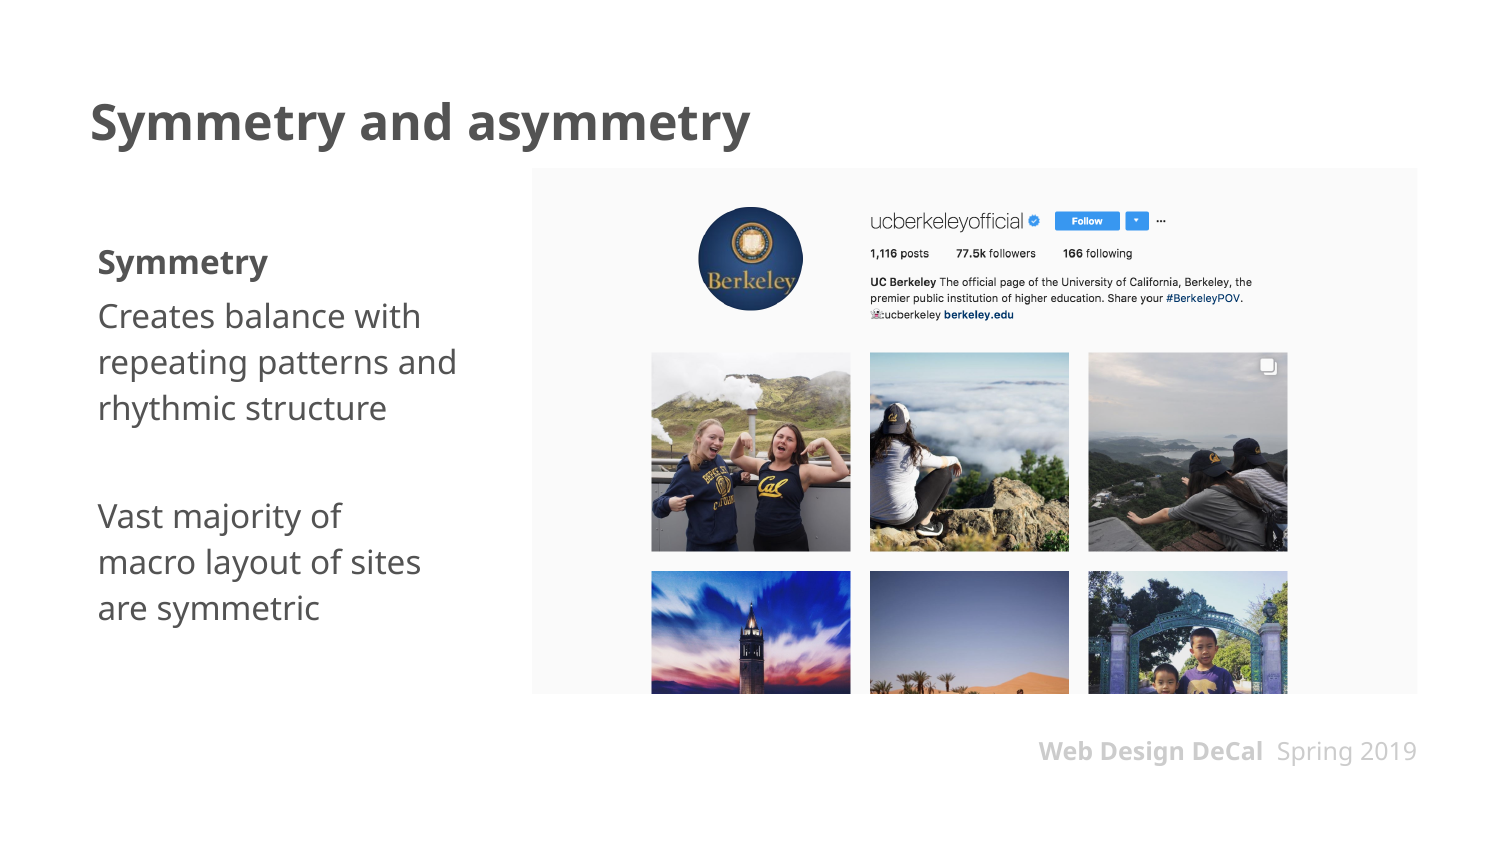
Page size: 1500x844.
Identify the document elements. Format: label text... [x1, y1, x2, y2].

title Symmetry and asymmetry [75, 75, 1425, 150]
list Symmetry Creates balance with repeating patterns and rhythmic structure Vast majority of macro layout of sites are symmetric [82, 168, 518, 694]
picture [531, 168, 1418, 694]
